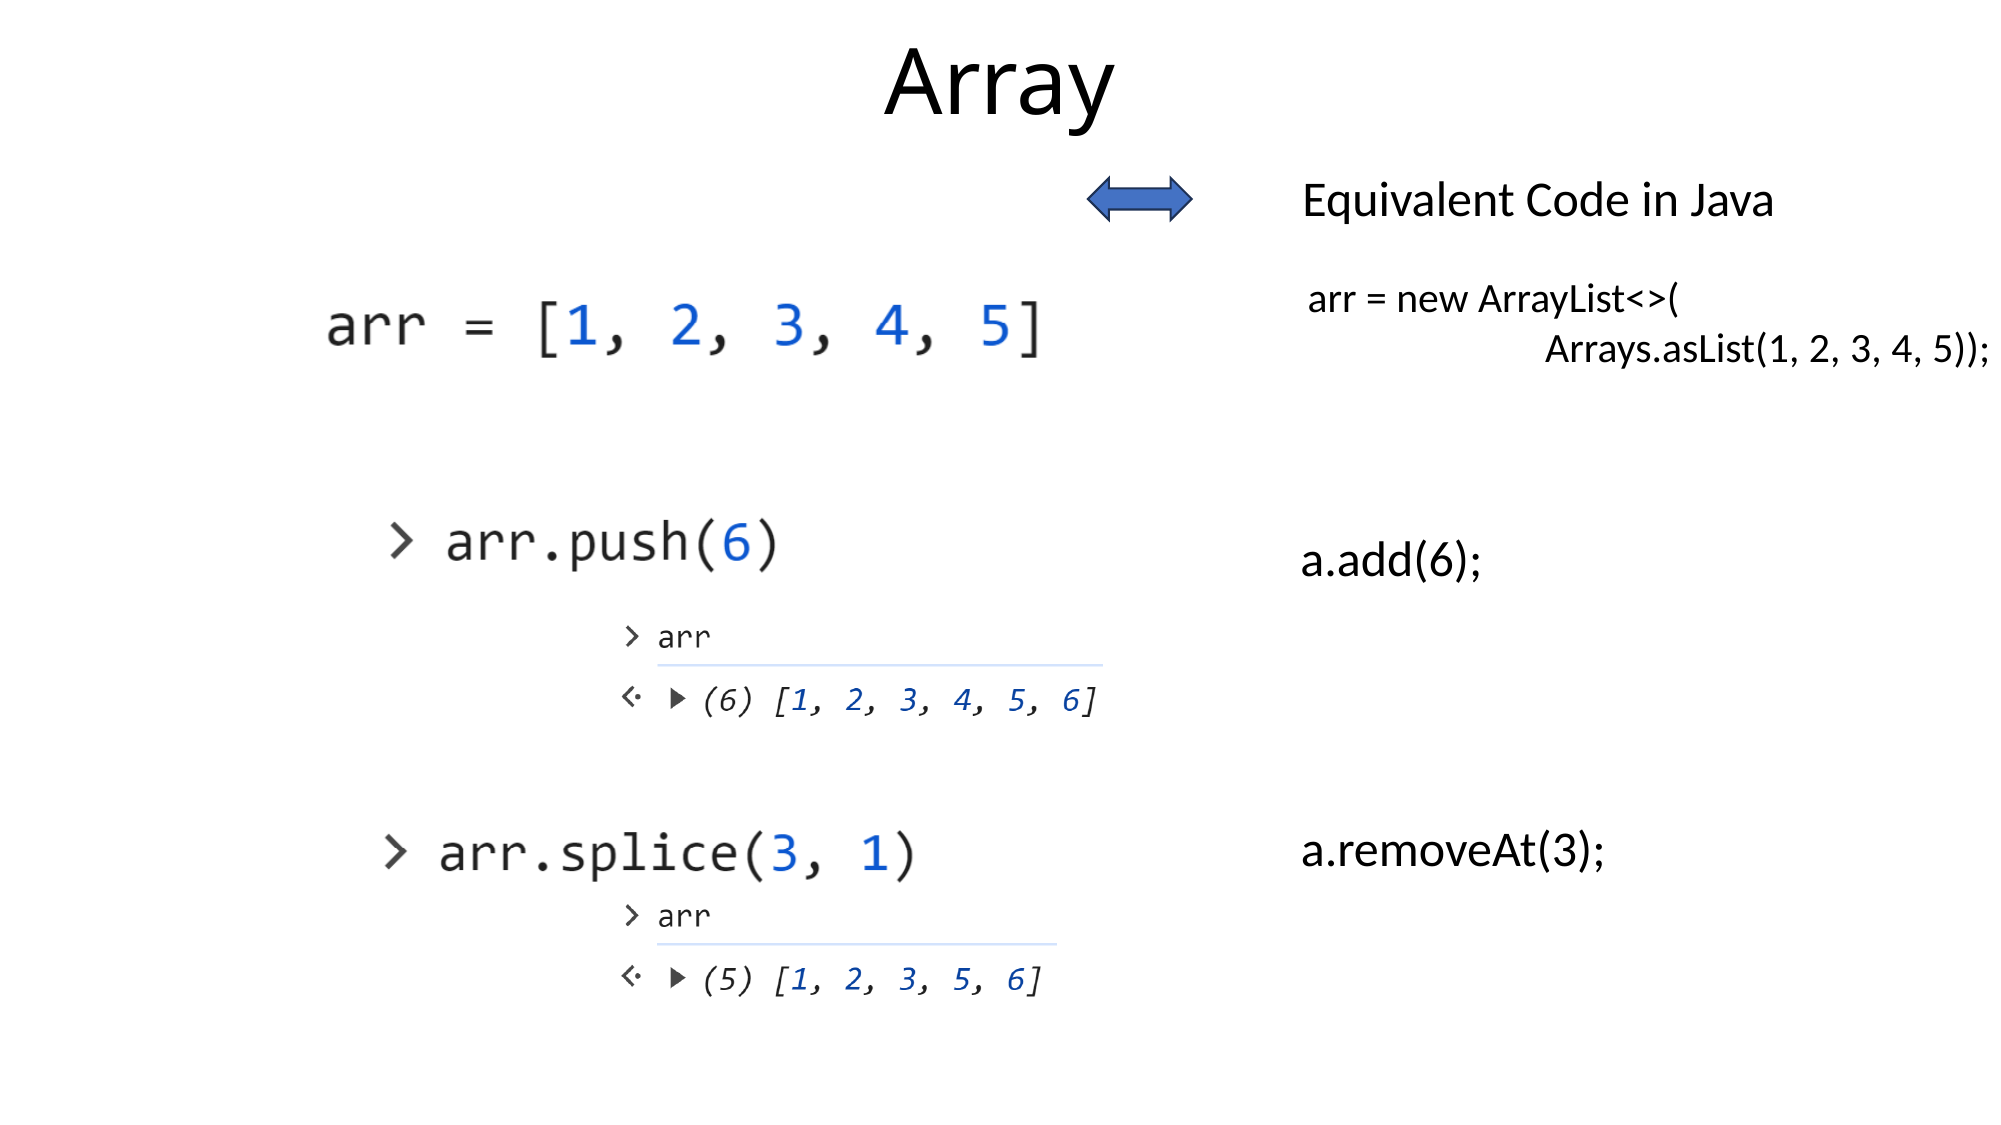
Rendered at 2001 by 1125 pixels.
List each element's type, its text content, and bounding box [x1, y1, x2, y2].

picture [609, 893, 1057, 1000]
text_box a.add(6); [1285, 518, 1498, 594]
title Array [137, 17, 1863, 152]
picture [616, 614, 1103, 725]
text_box [1086, 175, 1194, 223]
text_box arr = new ArrayList<>( Arrays.asList(1, 2, 3, 4, 5)); [1292, 263, 2000, 379]
text_box a.removeAt(3); [1286, 809, 1622, 885]
picture [371, 809, 927, 888]
picture [313, 281, 1040, 365]
text_box Equivalent Code in Java [1287, 159, 1791, 235]
picture [371, 492, 788, 578]
